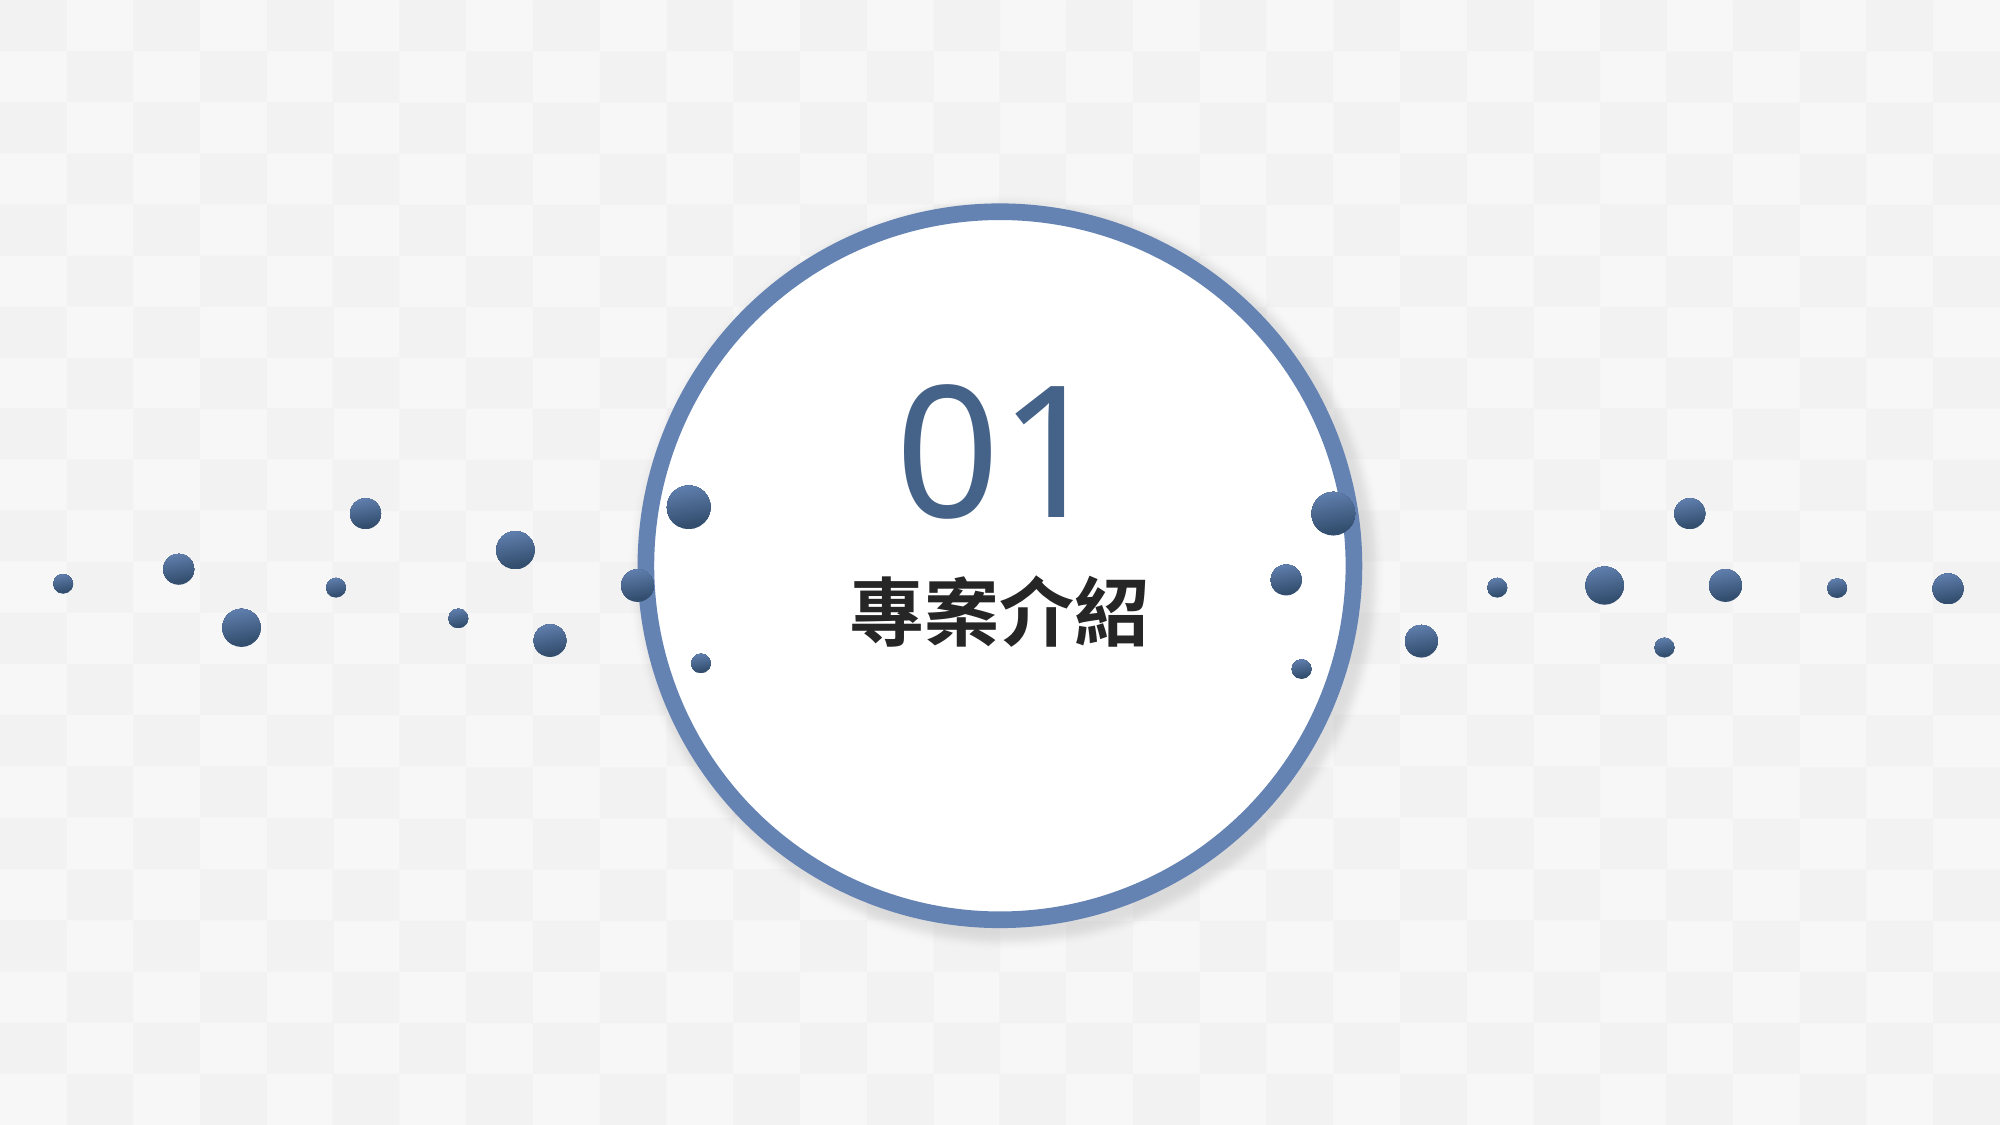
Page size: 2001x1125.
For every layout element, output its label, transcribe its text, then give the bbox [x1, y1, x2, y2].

text_box [665, 484, 712, 531]
text_box [1403, 623, 1439, 659]
text_box [1708, 568, 1743, 604]
text_box [1826, 577, 1849, 600]
text_box [495, 530, 536, 571]
text_box [1931, 572, 1965, 606]
text_box [1290, 658, 1313, 681]
text_box [644, 210, 1355, 646]
text_box [349, 497, 383, 531]
text_box 專案介紹 [653, 558, 1346, 663]
text_box [1673, 497, 1707, 531]
text_box [1269, 563, 1303, 597]
text_box [1310, 490, 1357, 537]
text_box [325, 576, 347, 599]
text_box 01 [803, 326, 1196, 562]
text_box [658, 663, 1342, 921]
text_box [1486, 576, 1509, 599]
text_box [221, 607, 262, 649]
text_box [620, 568, 655, 604]
text_box [1584, 565, 1625, 606]
text_box [52, 573, 75, 595]
text_box [532, 623, 568, 659]
text_box [162, 552, 196, 586]
text_box [690, 652, 712, 675]
text_box [447, 607, 470, 630]
text_box [1653, 636, 1676, 659]
